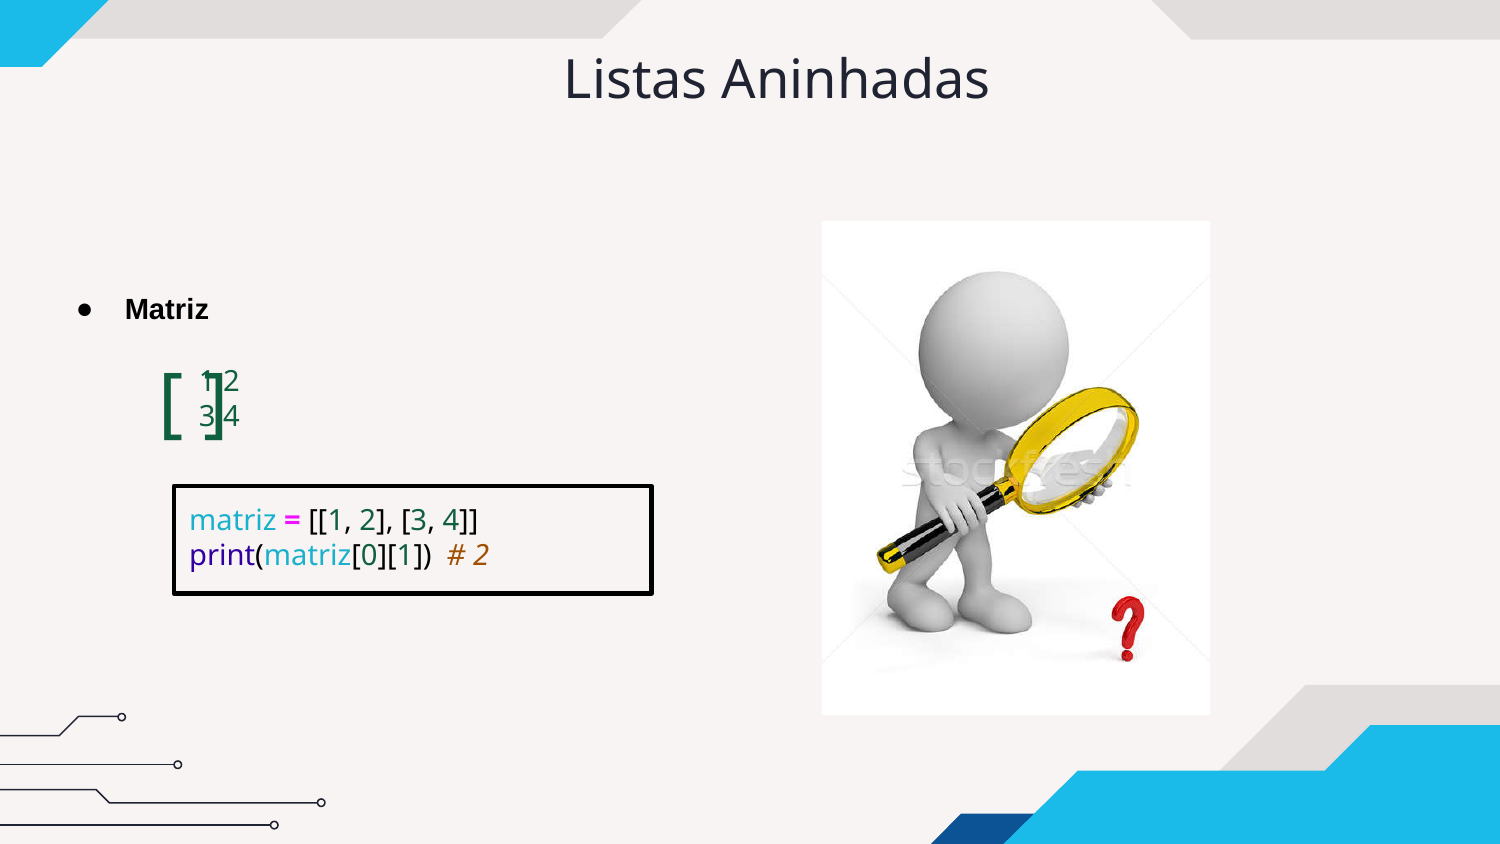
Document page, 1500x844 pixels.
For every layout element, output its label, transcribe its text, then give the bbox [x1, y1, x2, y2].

text_box [ ] [143, 336, 636, 459]
text_box Listas Aninhadas [452, 28, 1103, 124]
text_box Matriz [34, 270, 527, 341]
picture [821, 220, 1210, 716]
text_box 1 2 3 4 [183, 347, 677, 448]
text_box matriz = [[1, 2], [3, 4]] print(matriz[0][1]) # 2 [174, 486, 652, 594]
